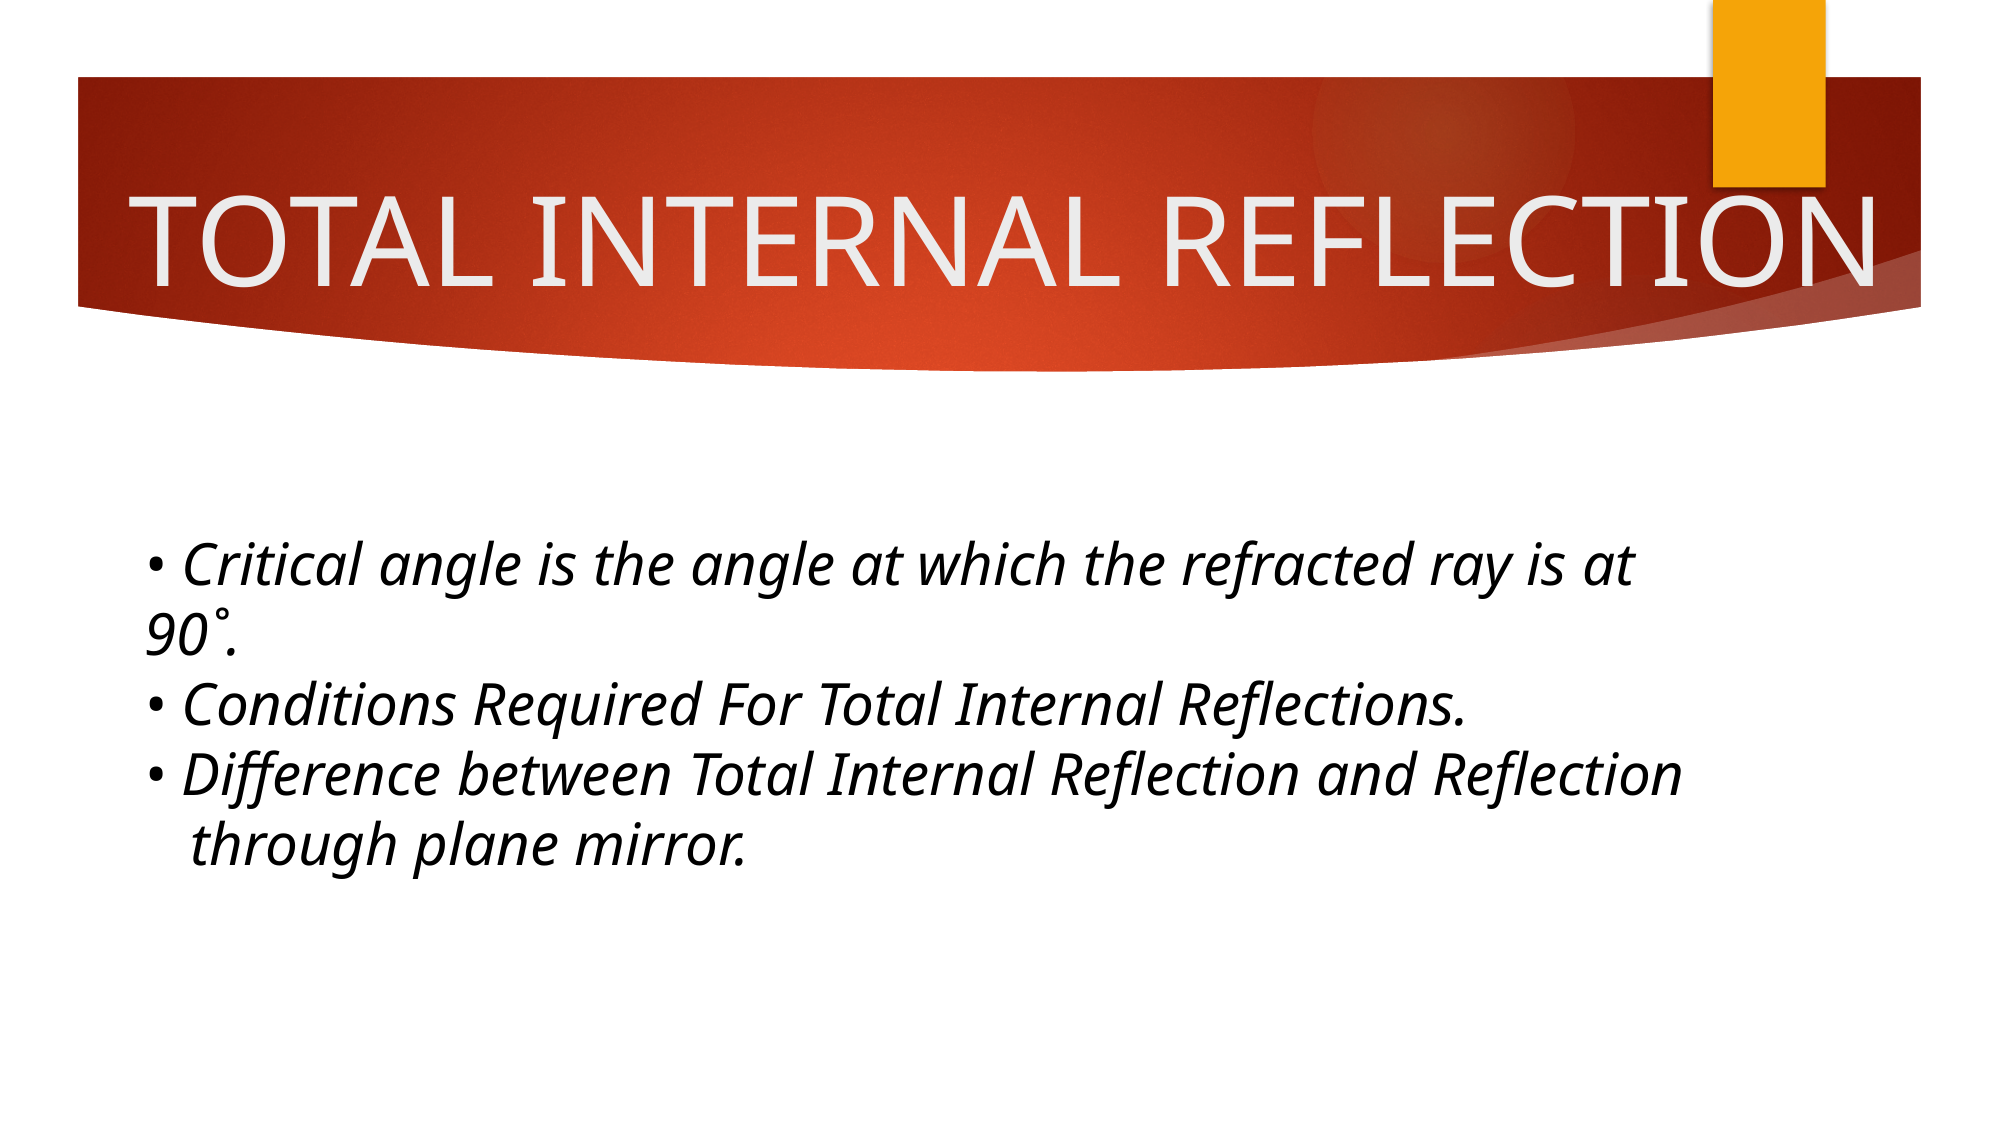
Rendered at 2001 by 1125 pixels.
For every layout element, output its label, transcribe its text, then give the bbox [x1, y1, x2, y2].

title TOTAL INTERNAL REFLECTION [113, 61, 2000, 441]
text_box • Critical angle is the angle at which the refracted ray is at 90˚. • Conditions Required For Total Internal Reflections. • Difference between Total Internal Reflection and Reflection through plane mirror. [129, 519, 1722, 885]
